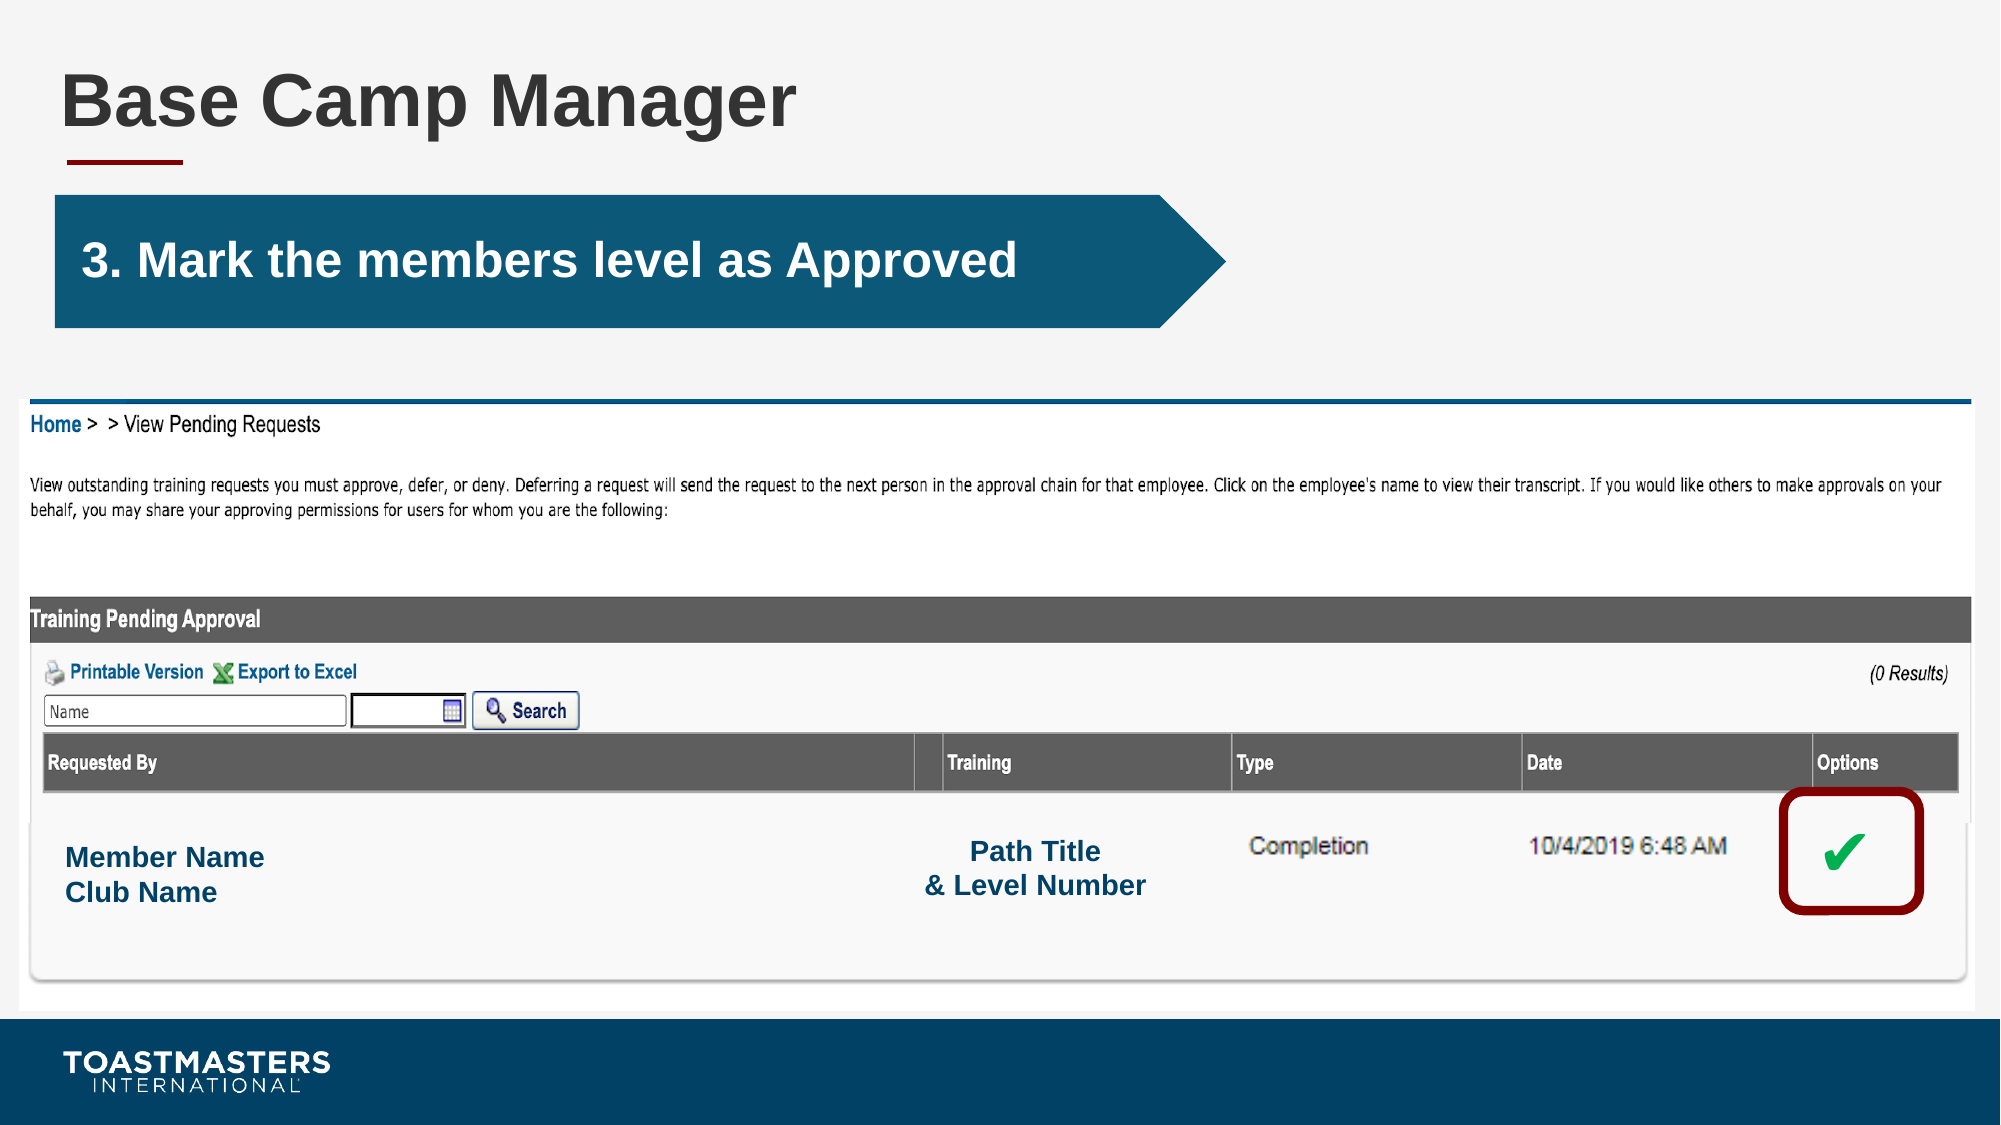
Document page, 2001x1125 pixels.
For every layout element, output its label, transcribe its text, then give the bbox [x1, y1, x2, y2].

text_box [54, 194, 1227, 329]
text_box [18, 399, 1975, 1011]
title Base Camp Manager [45, 48, 1957, 155]
picture [51, 1036, 343, 1103]
